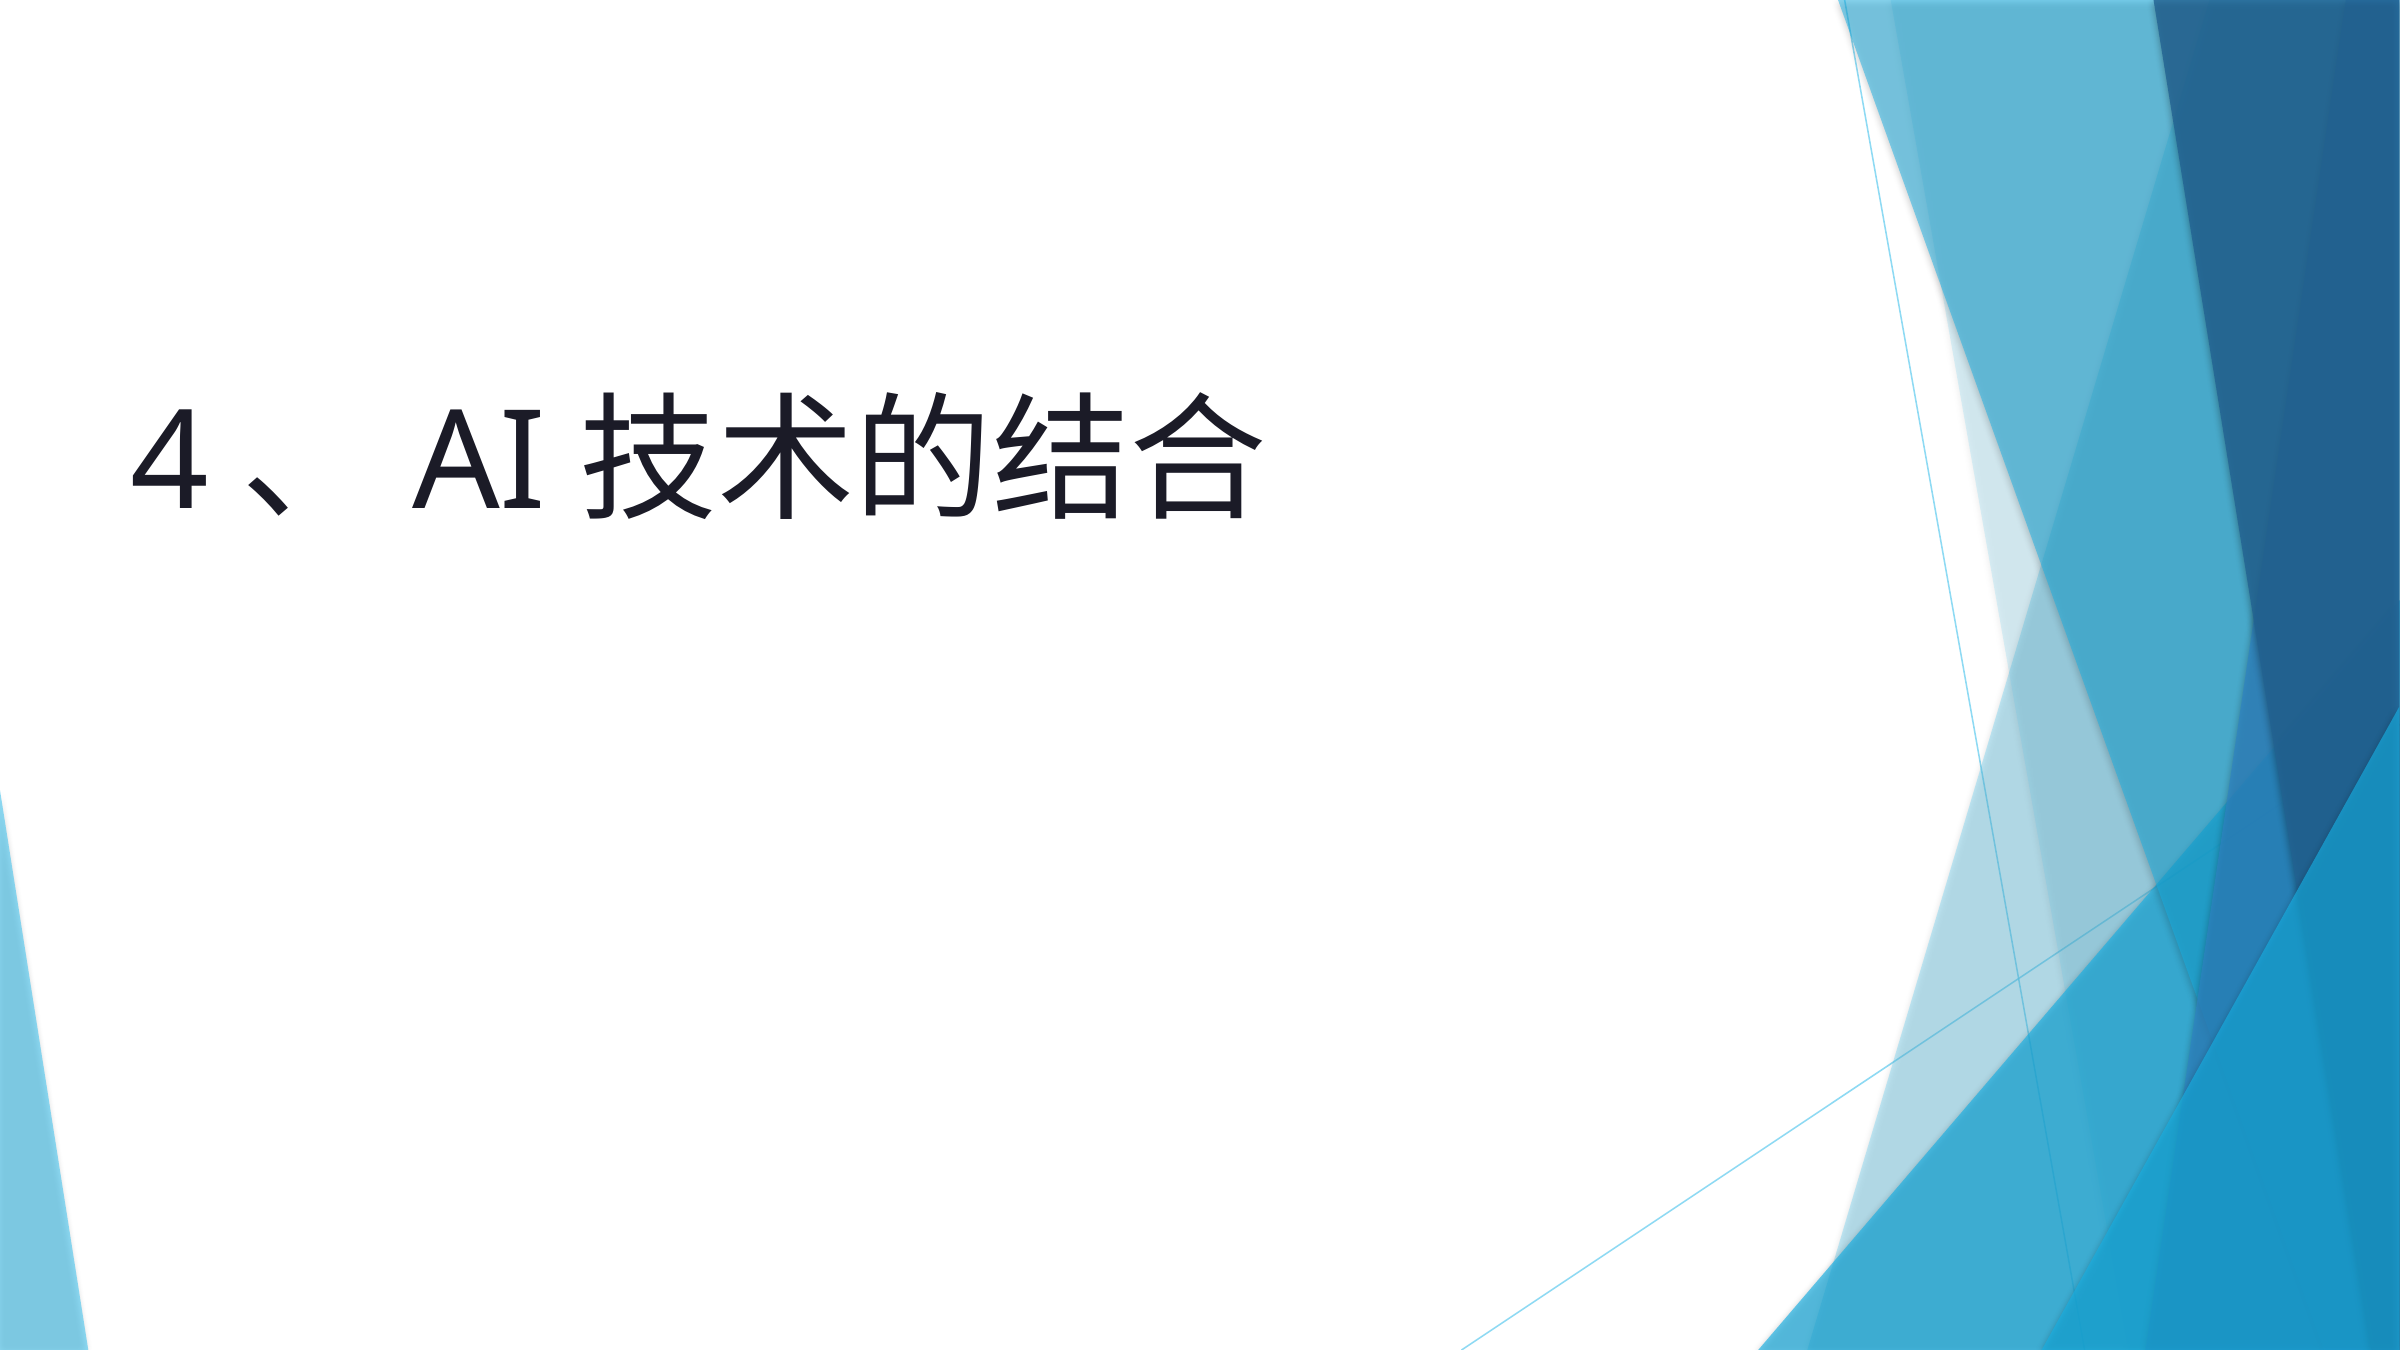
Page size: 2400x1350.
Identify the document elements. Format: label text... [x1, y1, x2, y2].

text_box 4、AI技术的结合 [130, 420, 1370, 654]
